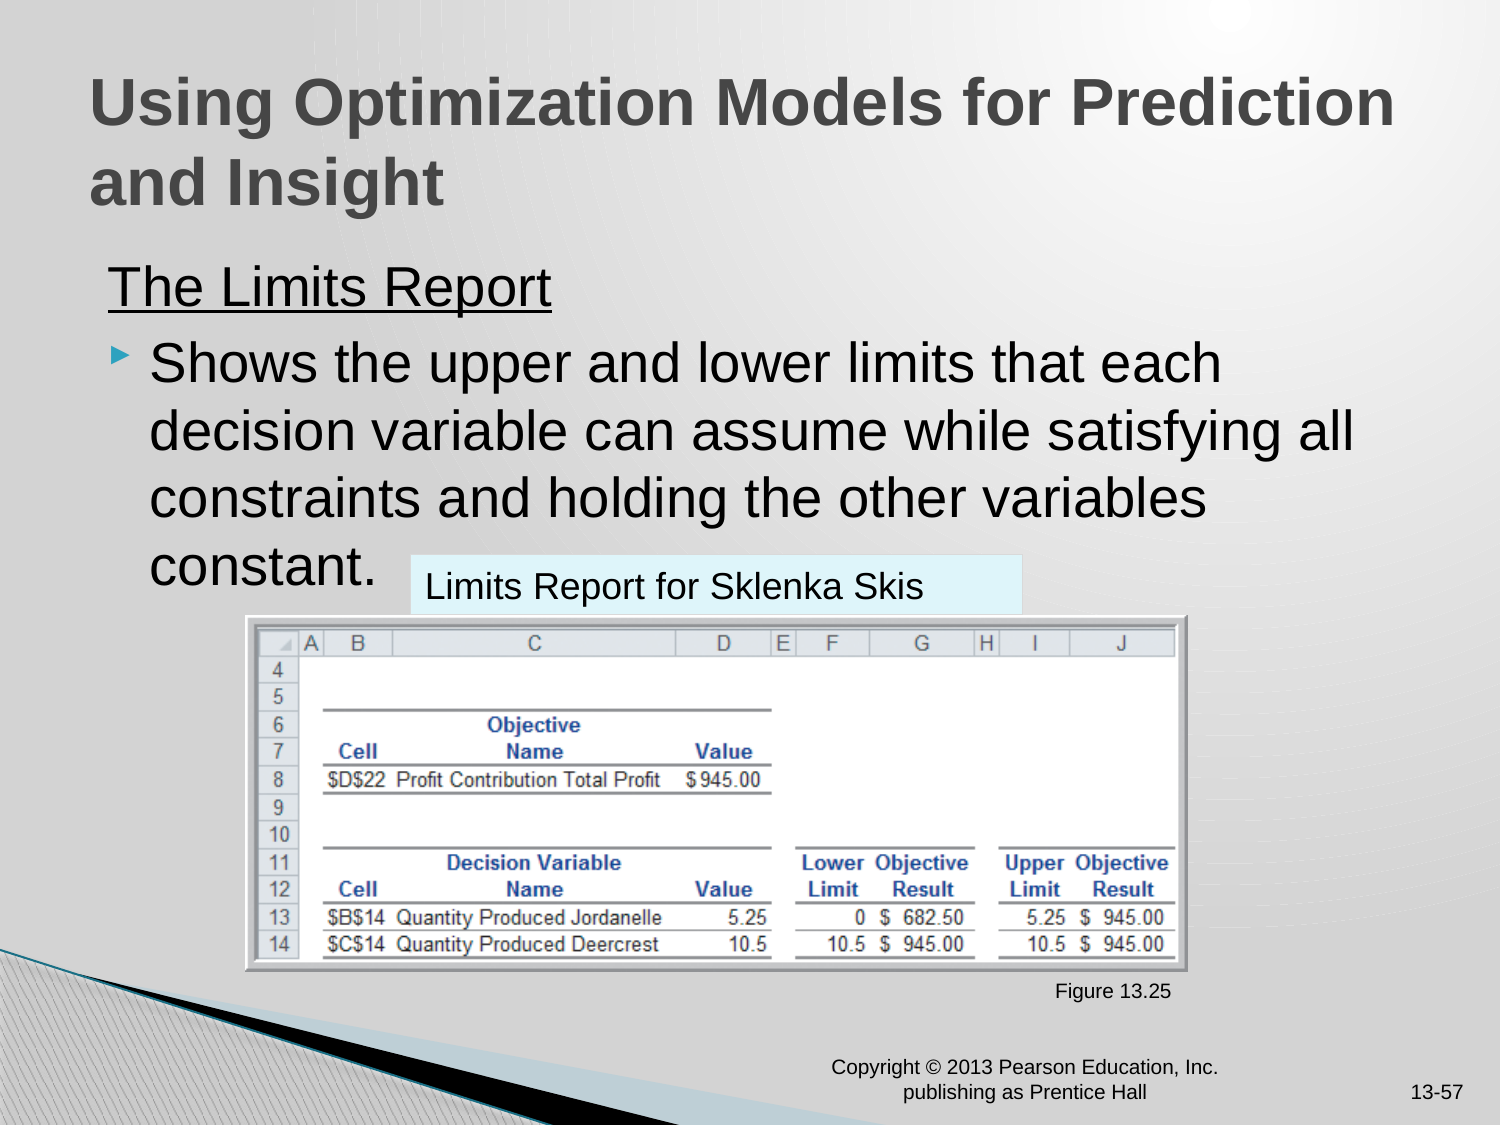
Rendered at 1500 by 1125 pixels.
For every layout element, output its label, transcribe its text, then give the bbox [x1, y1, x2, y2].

slide_number 13-57 [1362, 1051, 1479, 1112]
footer Copyright © 2013 Pearson Education, Inc. publishing as Prentice Hall [812, 1051, 1238, 1112]
text_box Limits Report for Sklenka Skis [410, 554, 1023, 615]
list The Limits Report Shows the upper and lower limits that each decision variable can assume while satisfying all constraints and holding the other variables constant. [74, 242, 1426, 986]
text_box Figure 13.25 [1040, 981, 1187, 1010]
picture [244, 615, 1188, 972]
title Using Optimization Models for Prediction and Insight [75, 45, 1425, 233]
